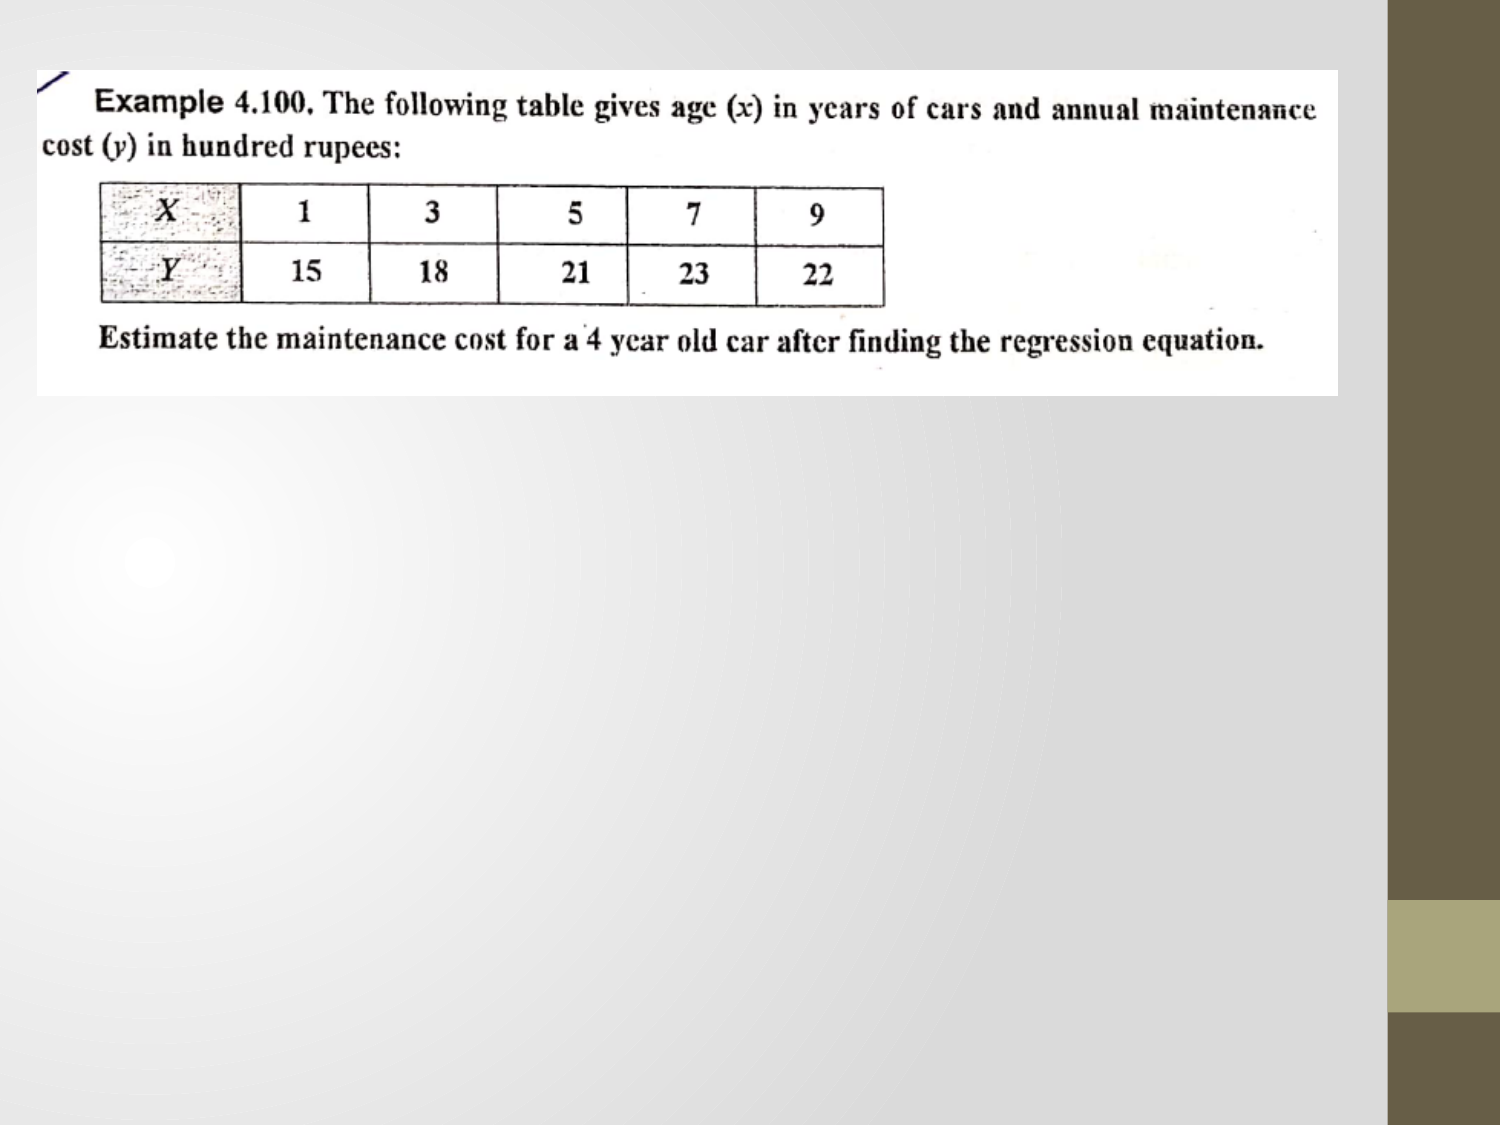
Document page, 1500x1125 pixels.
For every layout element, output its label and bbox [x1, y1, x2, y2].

picture [36, 69, 1338, 396]
